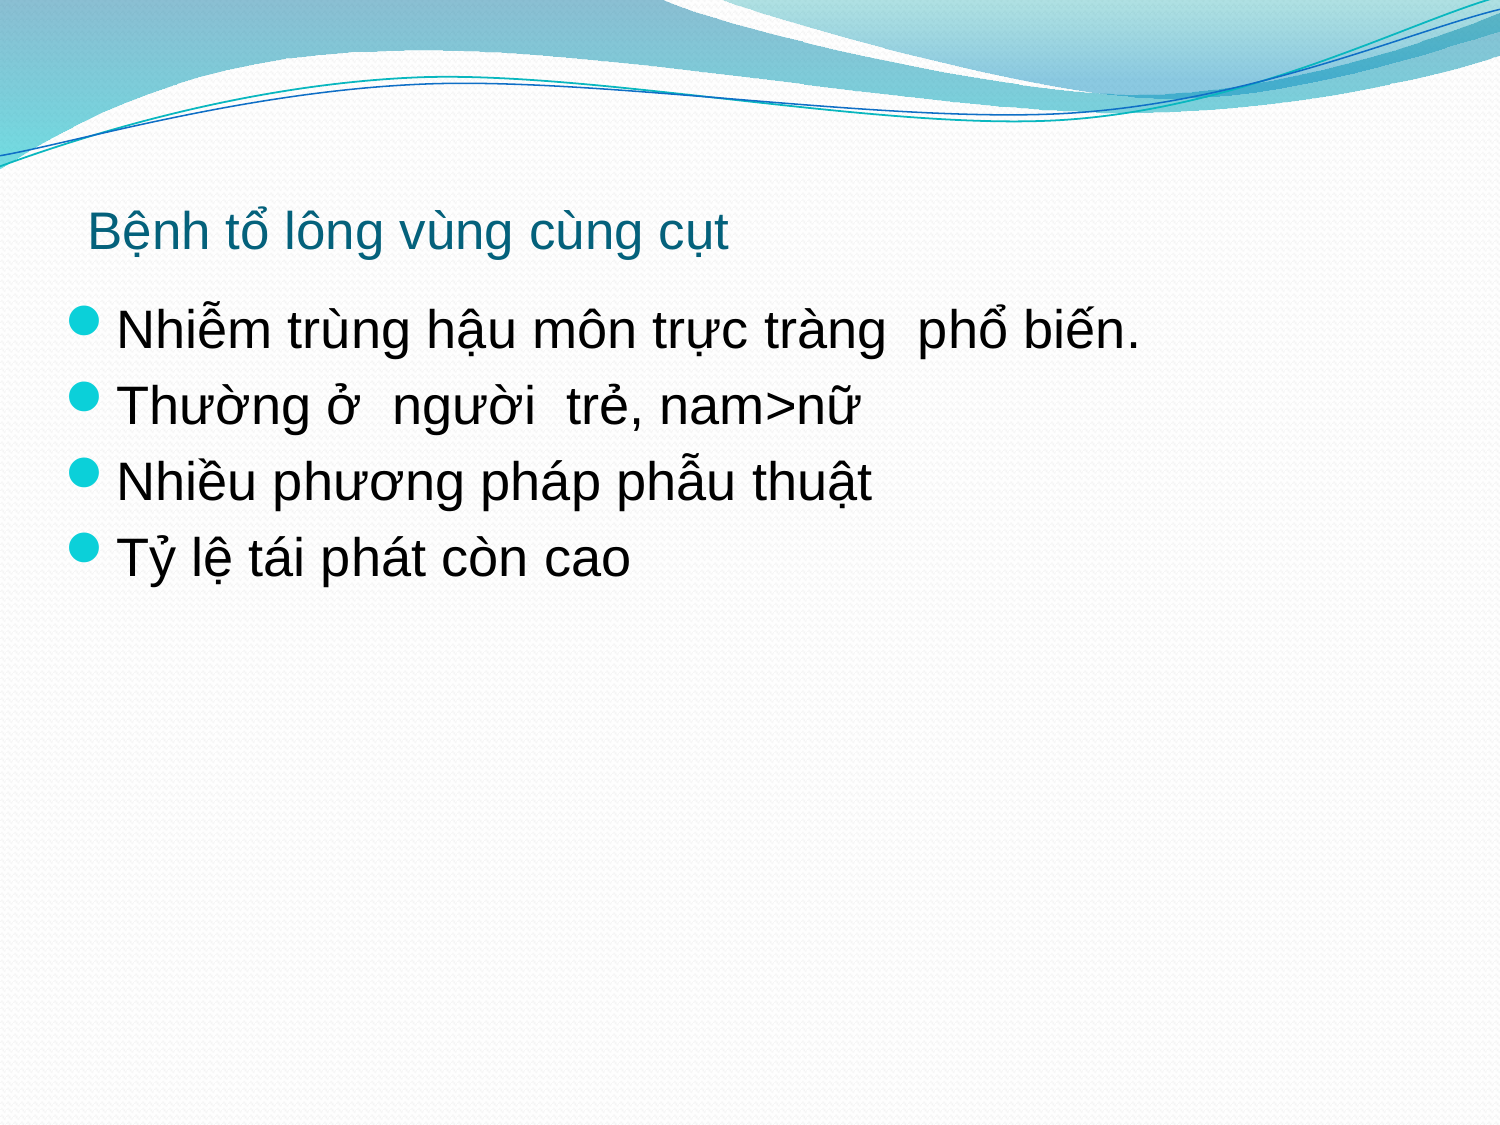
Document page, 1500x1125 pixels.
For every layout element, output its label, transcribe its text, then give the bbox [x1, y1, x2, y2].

list Nhiễm trùng hậu môn trực tràng phổ biến. Thường ở người trẻ, nam>nữ Nhiều phương pháp phẫu thuật Tỷ lệ tái phát còn cao [50, 287, 1400, 1030]
title Bệnh tổ lông vùng cùng cụt [87, 187, 1438, 321]
